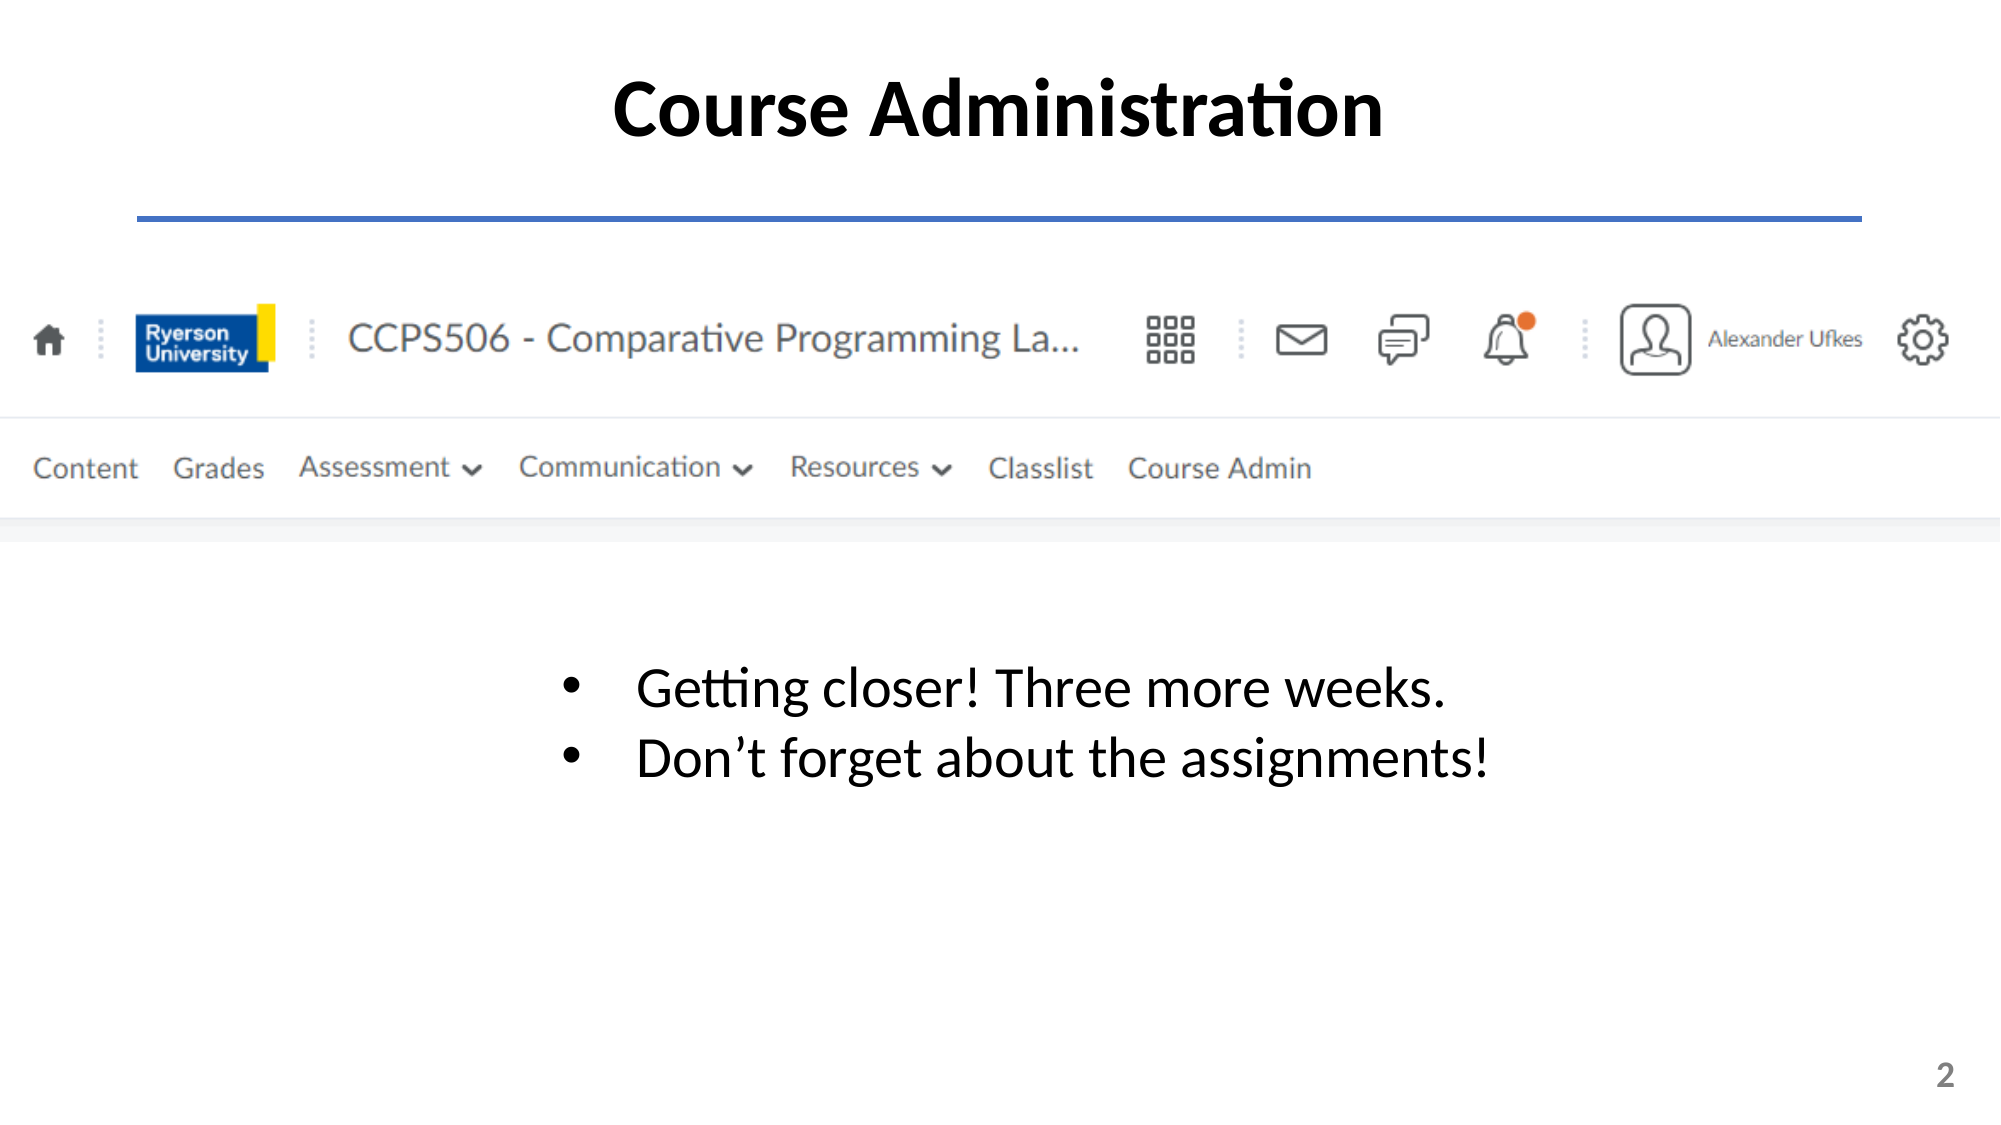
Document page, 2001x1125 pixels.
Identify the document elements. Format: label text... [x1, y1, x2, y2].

text_box Course Administration [137, 1, 1863, 218]
text_box Getting closer! Three more weeks. Don’t forget about the assignments! [546, 641, 1570, 797]
picture [0, 270, 2000, 542]
slide_number 2 [1520, 1042, 1970, 1103]
